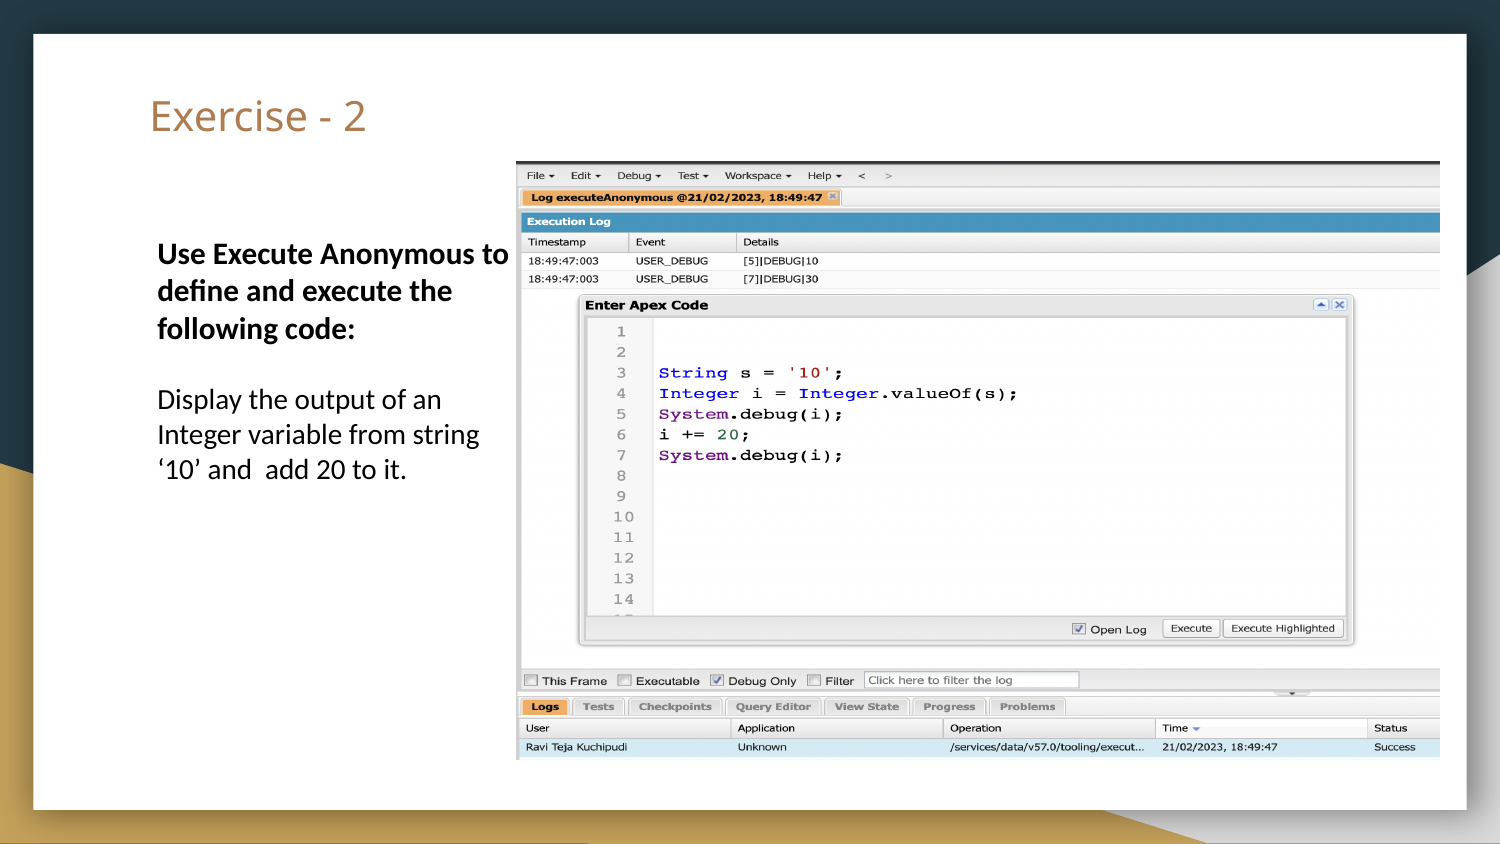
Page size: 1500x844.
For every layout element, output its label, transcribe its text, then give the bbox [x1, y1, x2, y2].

title Exercise - 2 [134, 74, 1366, 167]
text_box Use Execute Anonymous to define and execute the following code: Display the output of an Integer variable from string ‘10’ and add 20 to it. [142, 217, 510, 571]
picture [515, 161, 1441, 760]
